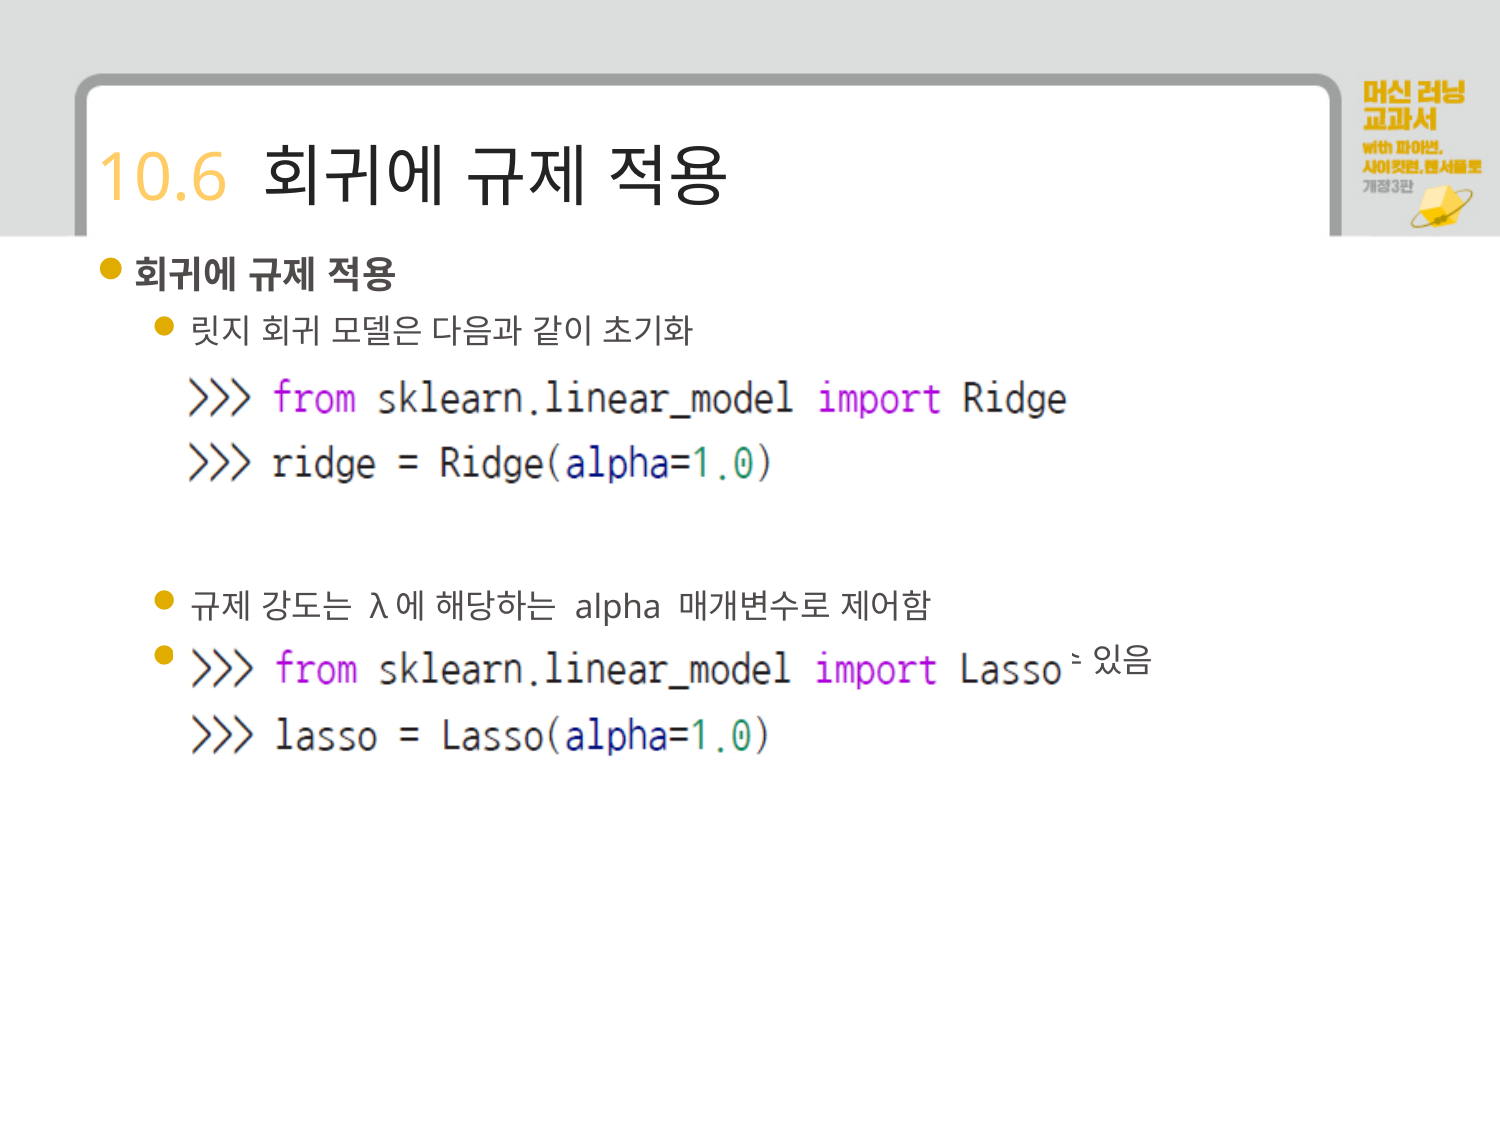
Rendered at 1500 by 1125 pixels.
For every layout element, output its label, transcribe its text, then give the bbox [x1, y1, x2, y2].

title 10.6 회귀에 규제 적용 [81, 90, 1412, 222]
list 회귀에 규제 적용 릿지 회귀 모델은 다음과 같이 초기화 규제 강도는 λ에 해당하는 alpha 매개변수로 제어함 비슷하게 linear_model 모듈에서 라쏘 회귀 모델을 초기화할 수 있음 [81, 239, 1469, 1054]
picture [0, 0, 1500, 1125]
